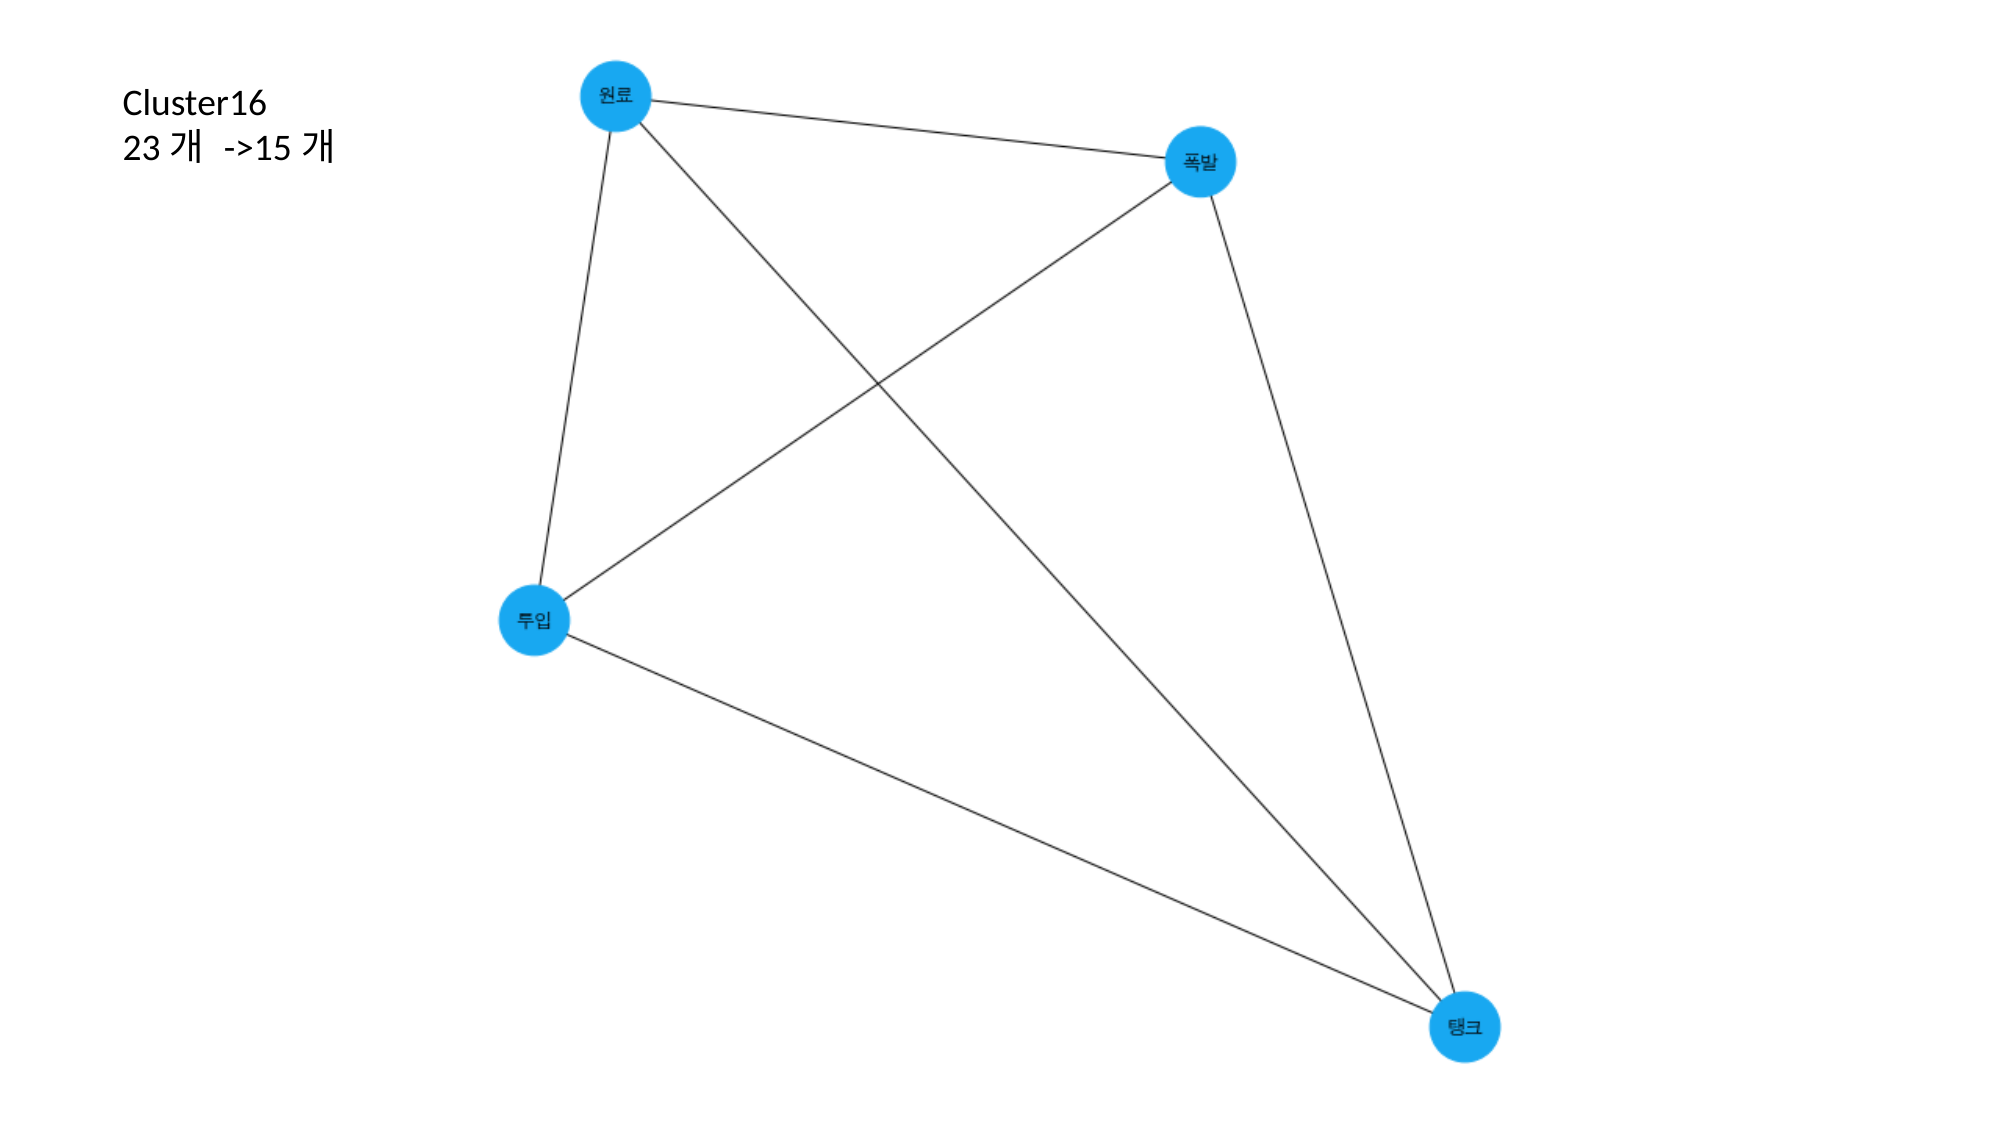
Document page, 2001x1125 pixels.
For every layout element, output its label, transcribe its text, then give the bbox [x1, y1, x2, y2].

picture [437, 0, 1563, 1125]
text_box Cluster16 23개 ->15개 [108, 70, 382, 176]
